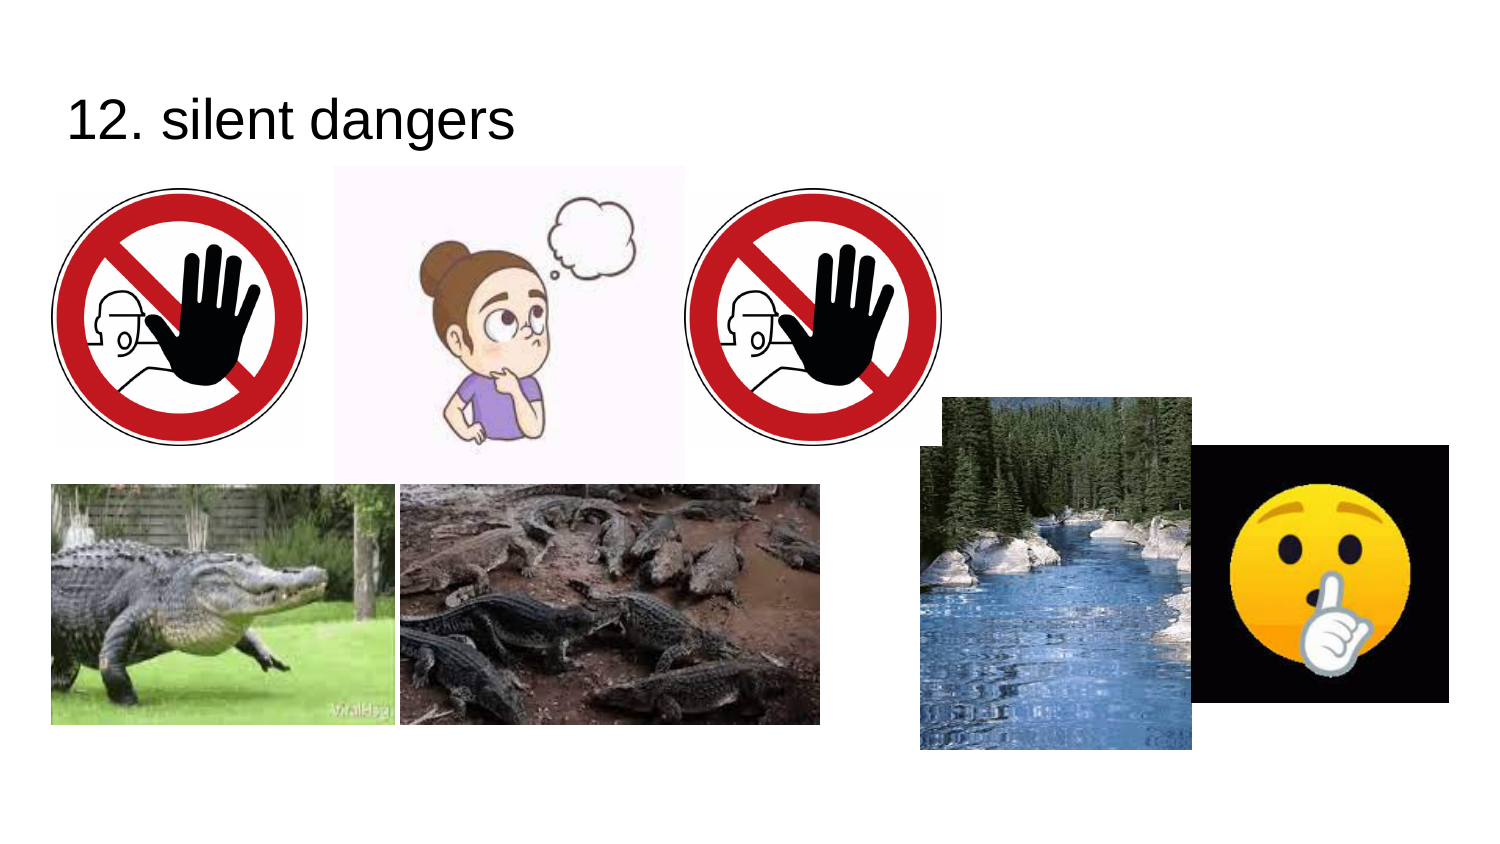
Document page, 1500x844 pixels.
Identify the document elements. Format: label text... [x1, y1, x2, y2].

picture [50, 166, 1450, 750]
picture [50, 188, 309, 447]
title 12. silent dangers [51, 72, 1449, 167]
